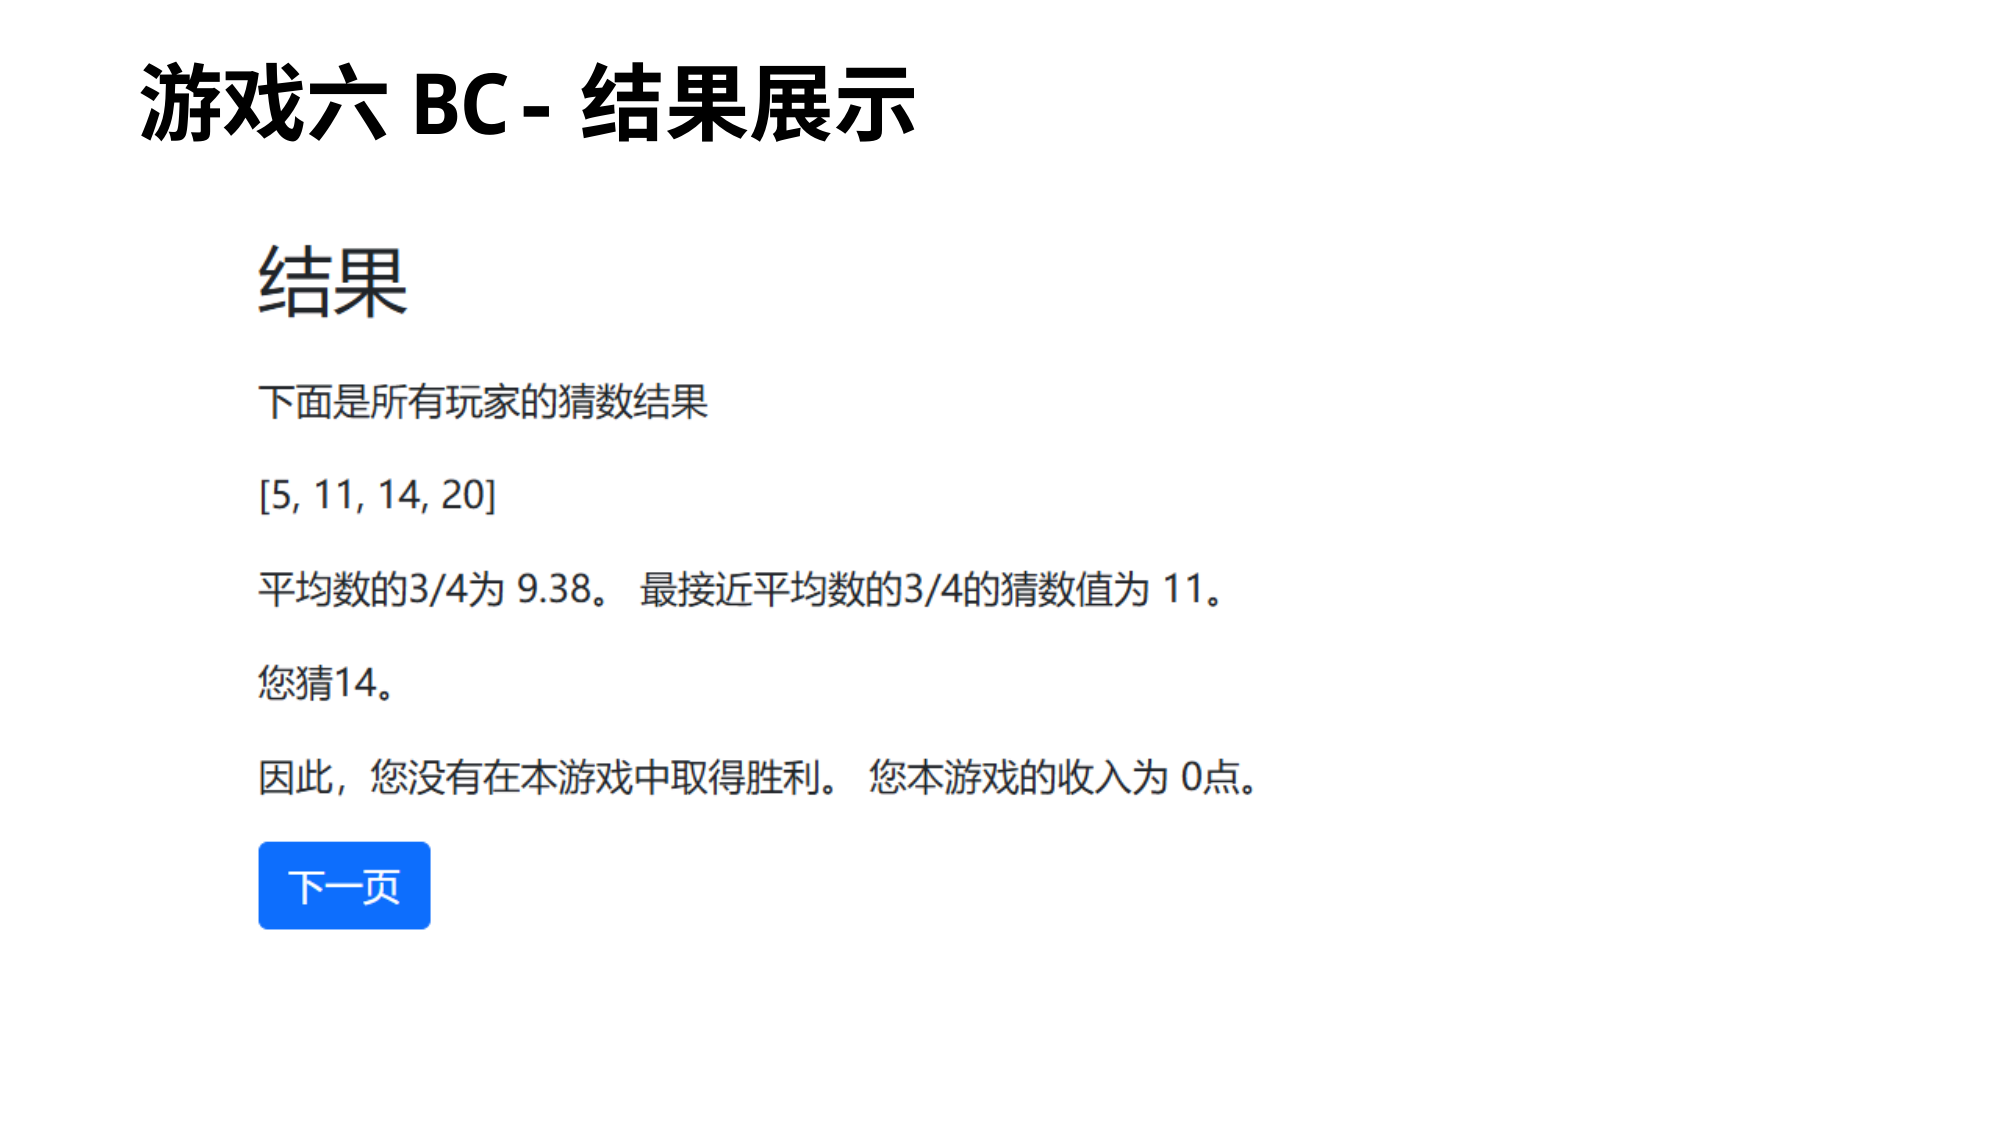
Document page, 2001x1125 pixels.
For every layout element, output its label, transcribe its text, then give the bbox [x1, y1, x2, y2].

title 游戏六BC-结果展示 [123, 53, 1522, 161]
picture [175, 189, 1825, 936]
